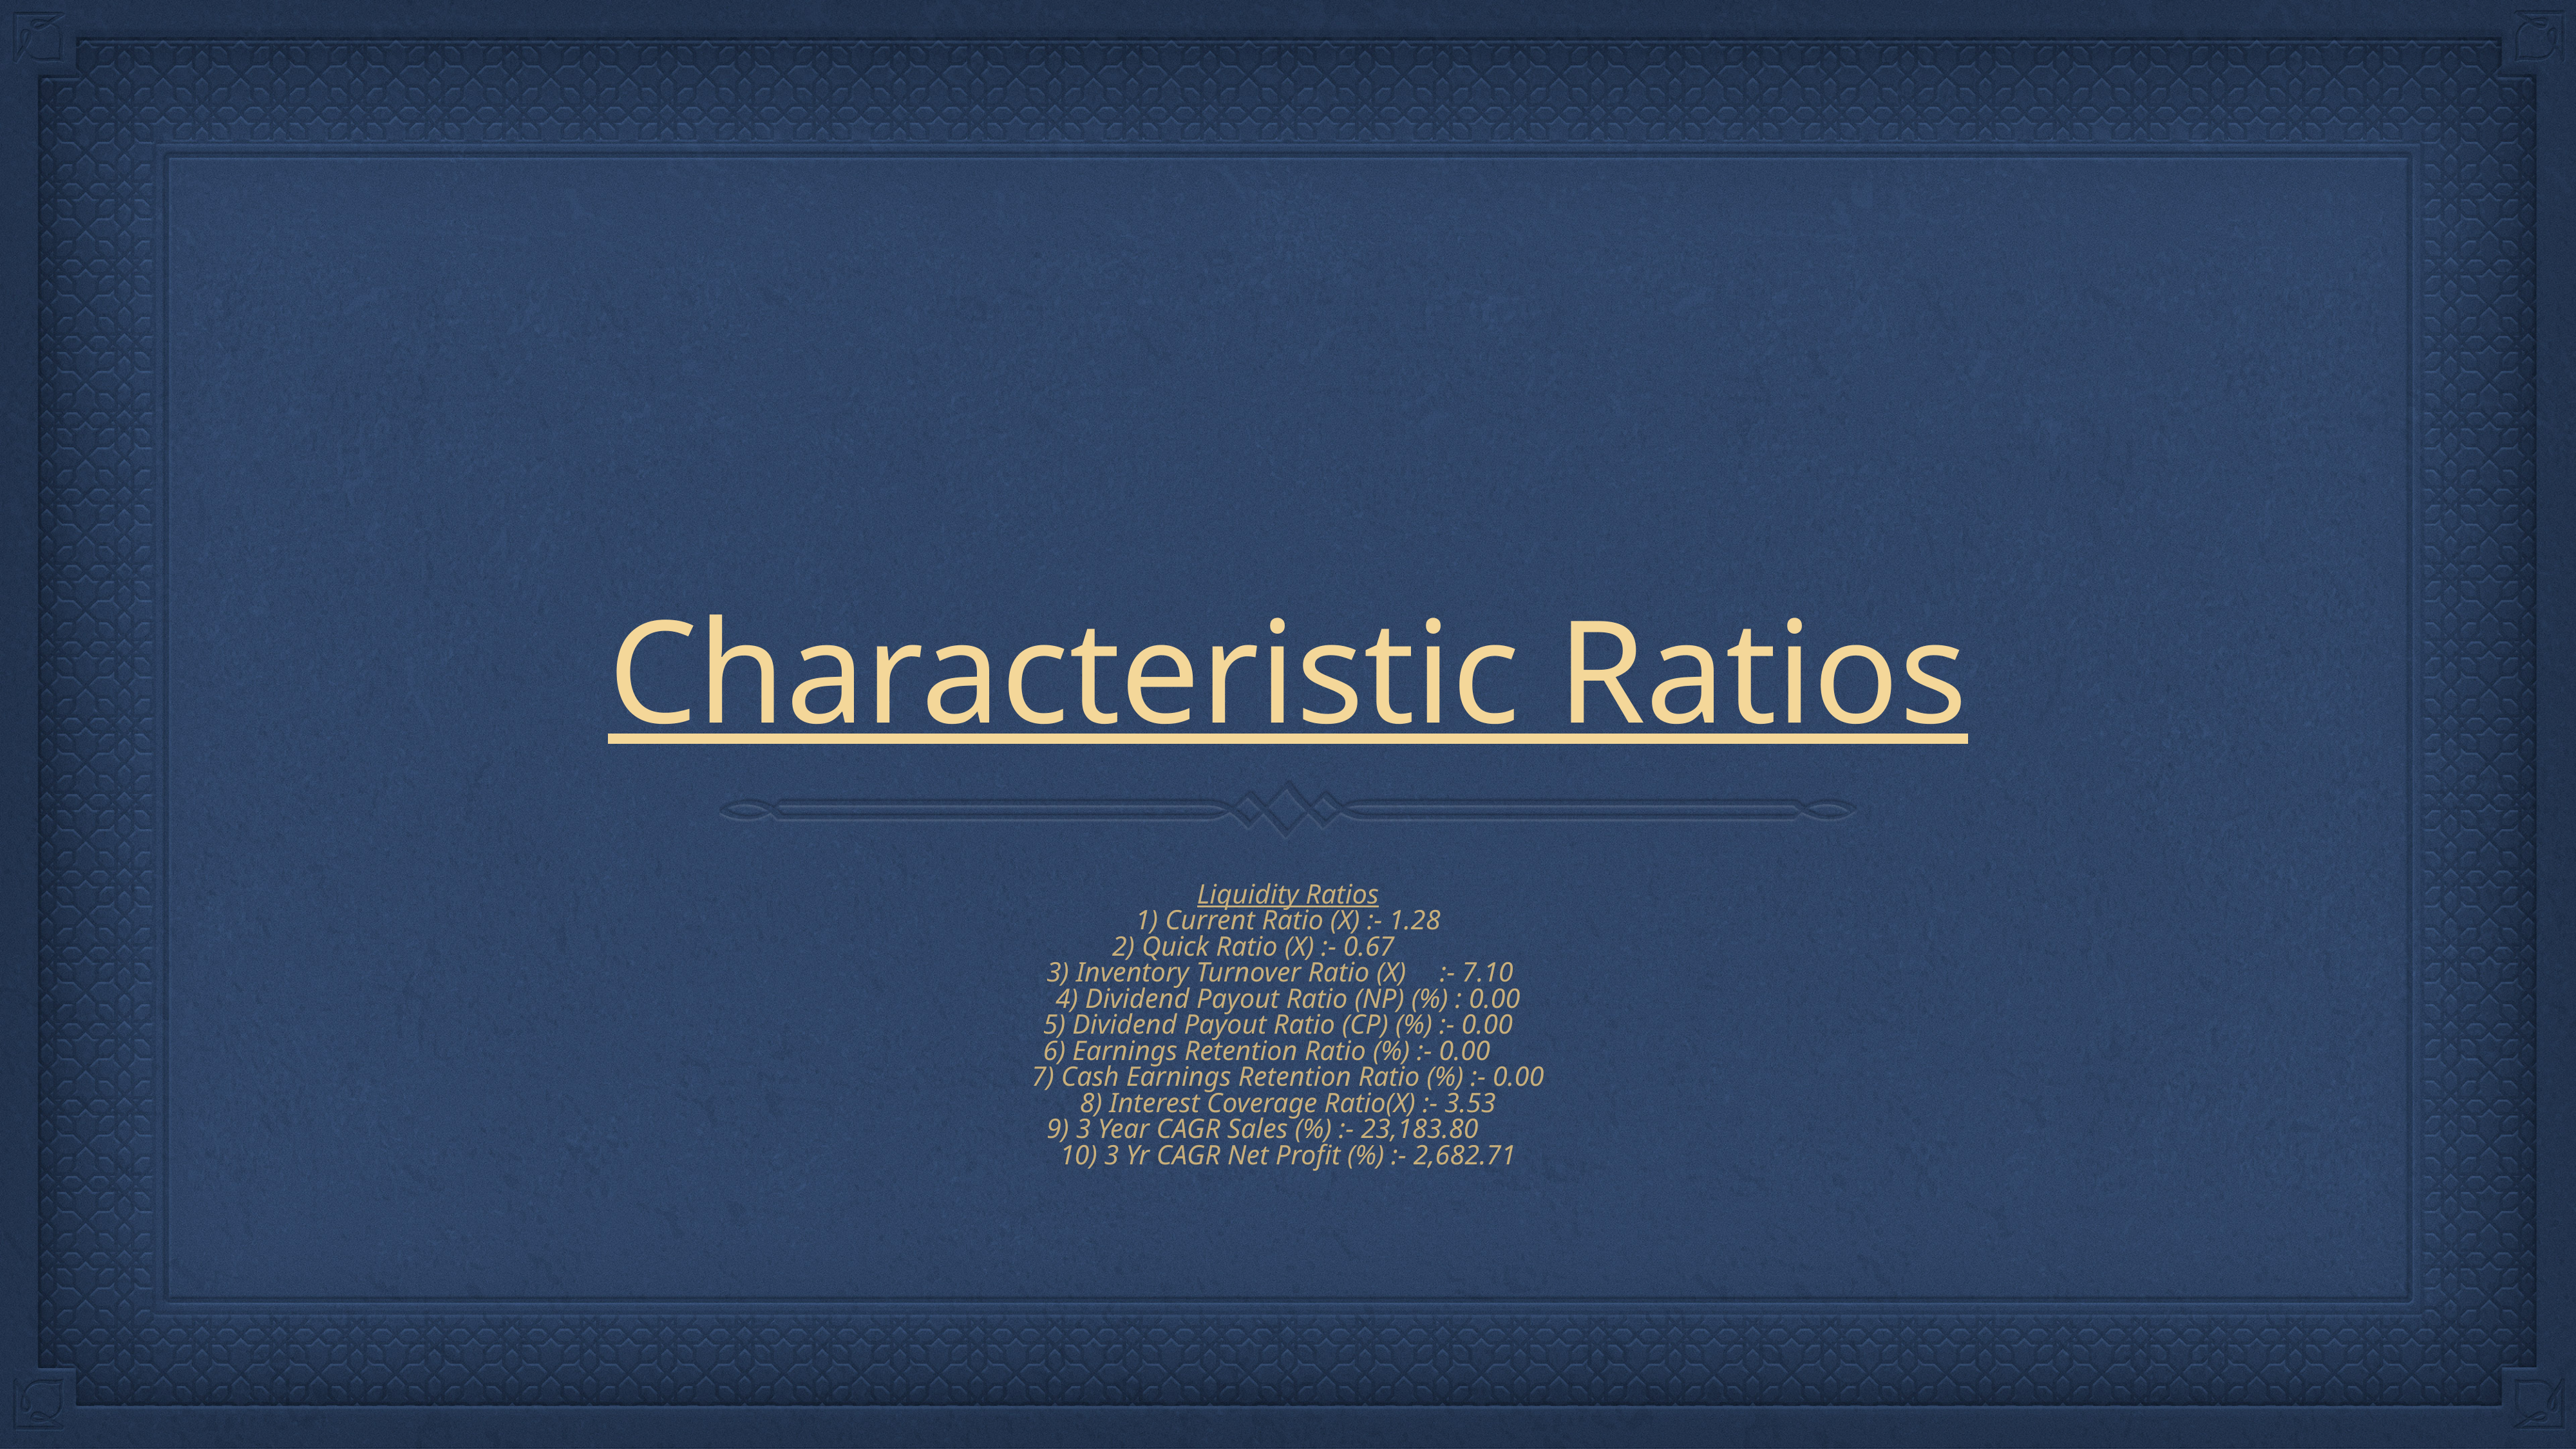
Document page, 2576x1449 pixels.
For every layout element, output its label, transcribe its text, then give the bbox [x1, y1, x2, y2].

subtitle Liquidity Ratios 1) Current Ratio (X) :- 1.28 2) Quick Ratio (X) :- 0.67 3) Inventory Turnover Ratio (X) :- 7.10 4) Dividend Payout Ratio (NP) (%) : 0.00 5) Dividend Payout Ratio (CP) (%) :- 0.00 6) Earnings Retention Ratio (%) :- 0.00 7) Cash Earnings Retention Ratio (%) :- 0.00 8) Interest Coverage Ratio(X) :- 3.53 9) 3 Year CAGR Sales (%) :- 23,183.80 10) 3 Yr CAGR Net Profit (%) :- 2,682.71 [365, 876, 2211, 1414]
picture [0, 0, 2576, 1449]
title Characteristic Ratios [365, 337, 2211, 757]
